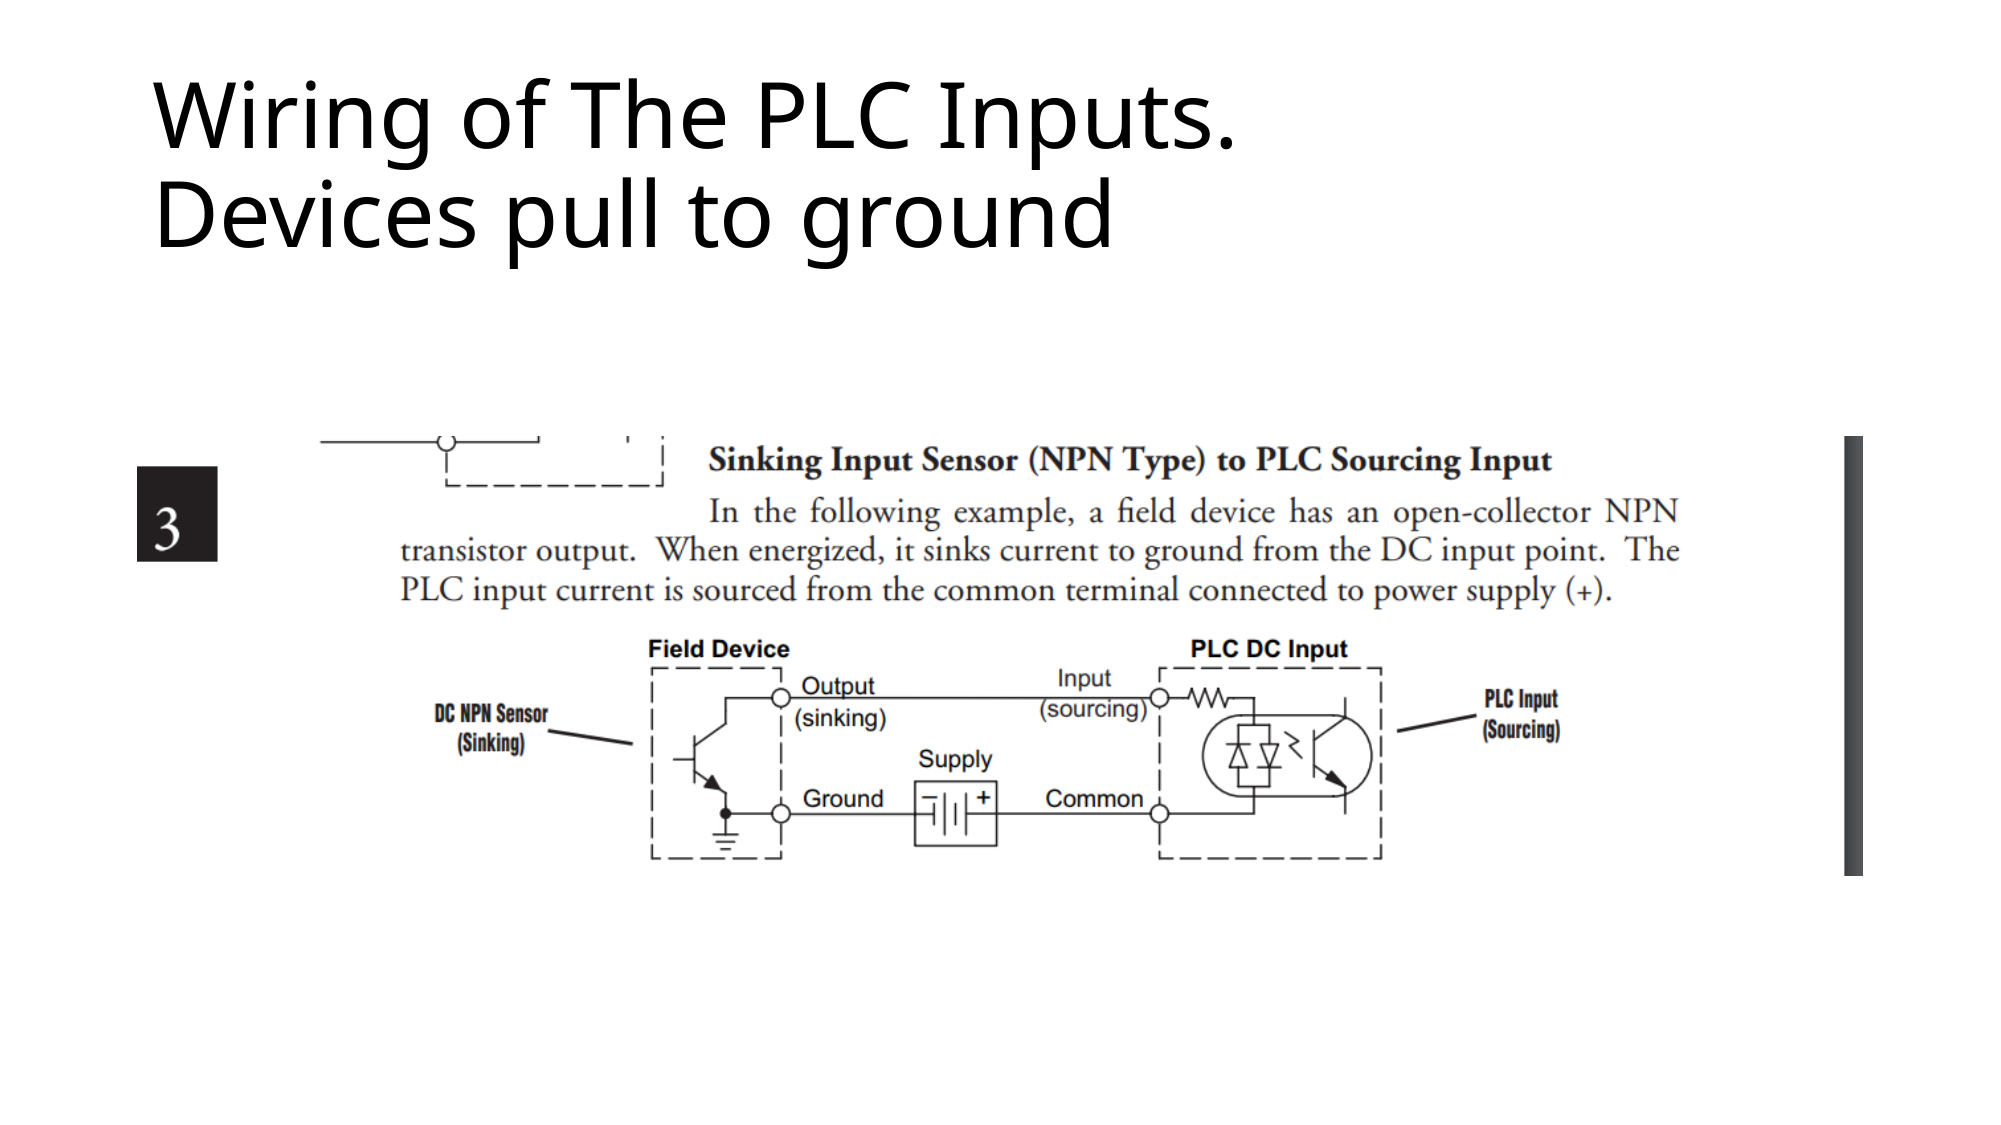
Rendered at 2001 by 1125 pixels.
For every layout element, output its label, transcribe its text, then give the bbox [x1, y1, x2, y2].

title Wiring of The PLC Inputs. Devices pull to ground [137, 59, 1863, 278]
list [137, 436, 1863, 876]
